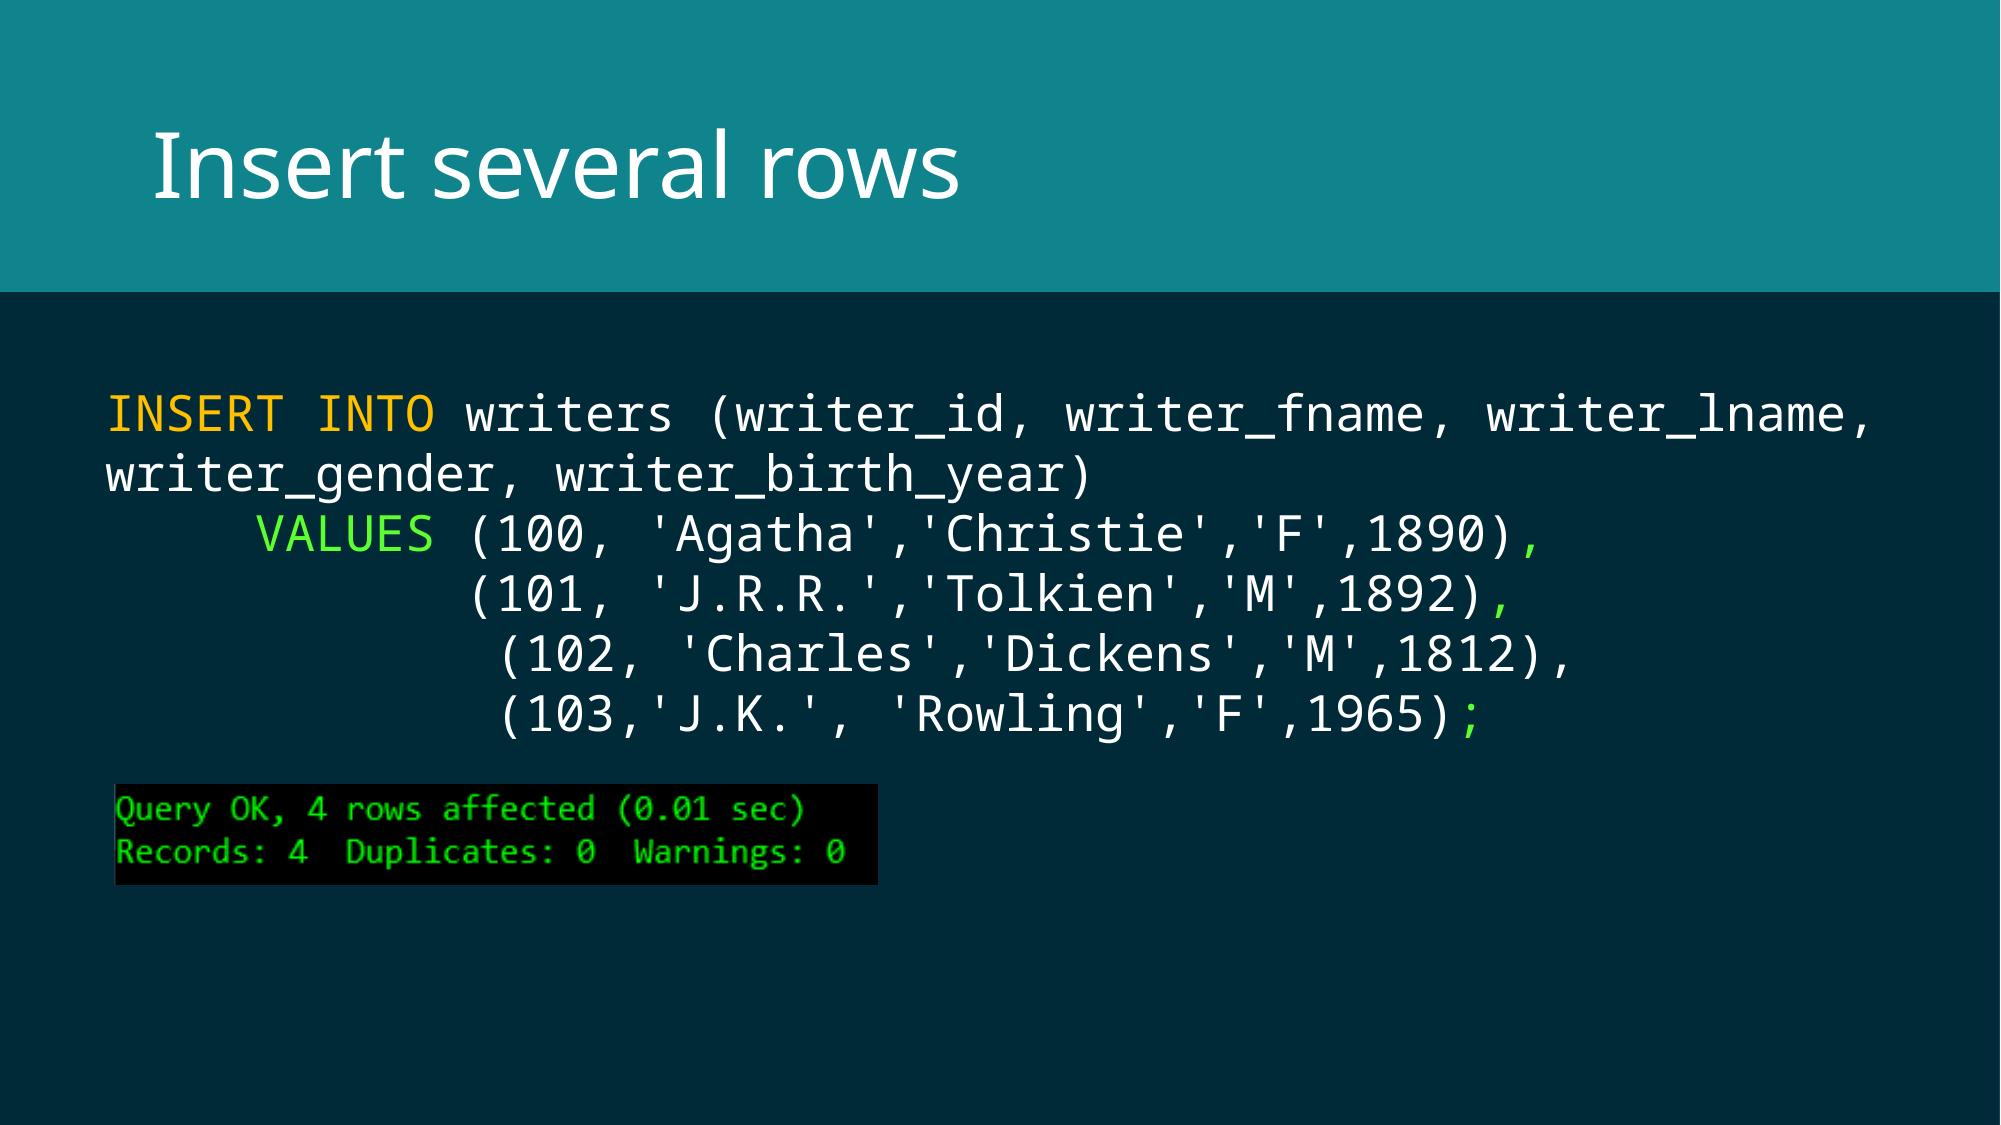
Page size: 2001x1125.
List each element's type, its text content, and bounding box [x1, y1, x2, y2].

text_box [0, 290, 2000, 1125]
text_box INSERT INTO writers (writer_id, writer_fname, writer_lname, writer_gender, writer_birth_year) VALUES (100, 'Agatha','Christie','F',1890), (101, 'J.R.R.','Tolkien','M',1892), (102, 'Charles','Dickens','M',1812), (103,'J.K.', 'Rowling','F',1965); [90, 373, 1967, 799]
picture [115, 785, 877, 884]
title Insert several rows [137, 59, 1863, 277]
